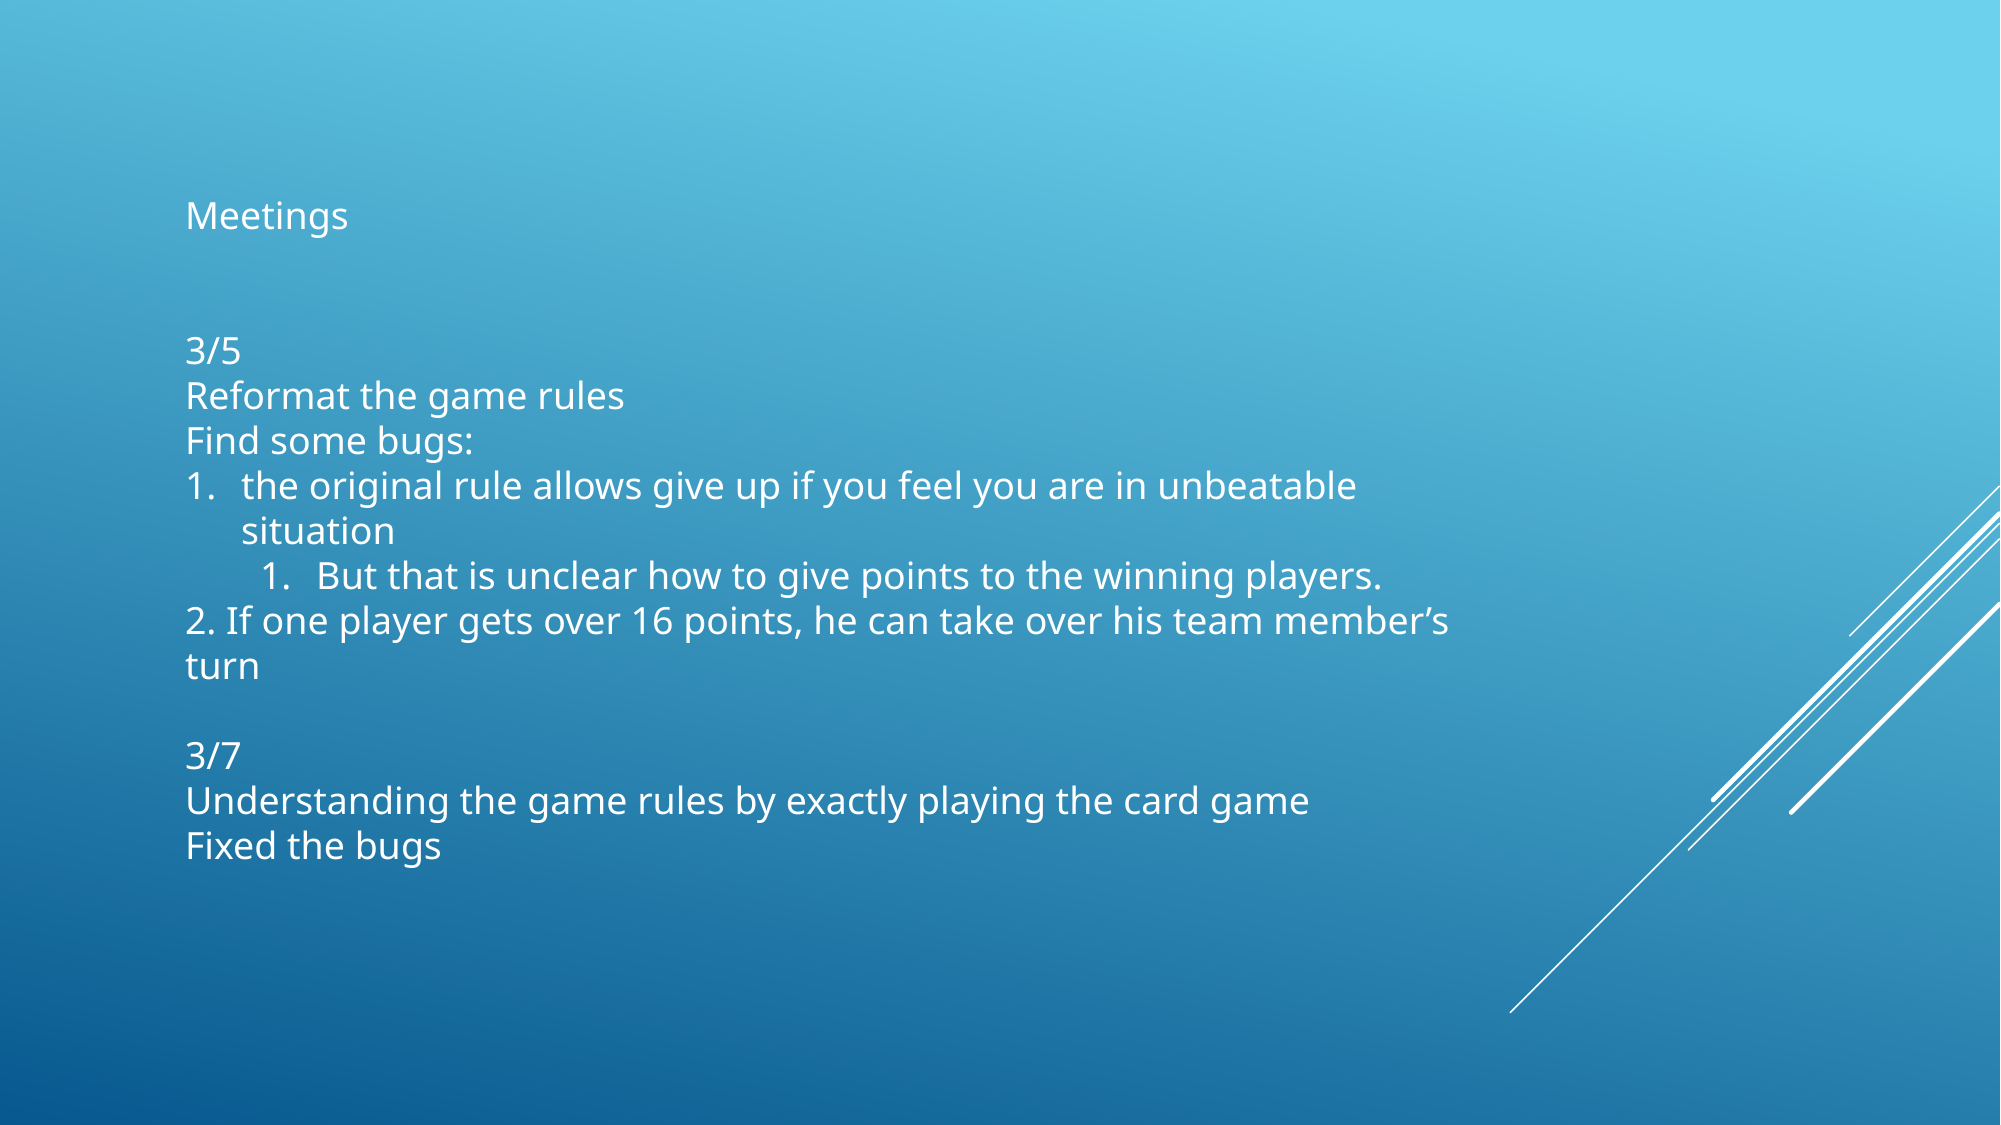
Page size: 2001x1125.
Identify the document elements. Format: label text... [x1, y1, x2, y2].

text_box Meetings 3/5 Reformat the game rules Find some bugs: the original rule allows give up if you feel you are in unbeatable situation But that is unclear how to give points to the winning players. 2. If one player gets over 16 points, he can take over his team member’s turn 3/7 Understanding the game rules by exactly playing the card game Fixed the bugs [170, 184, 1527, 1010]
